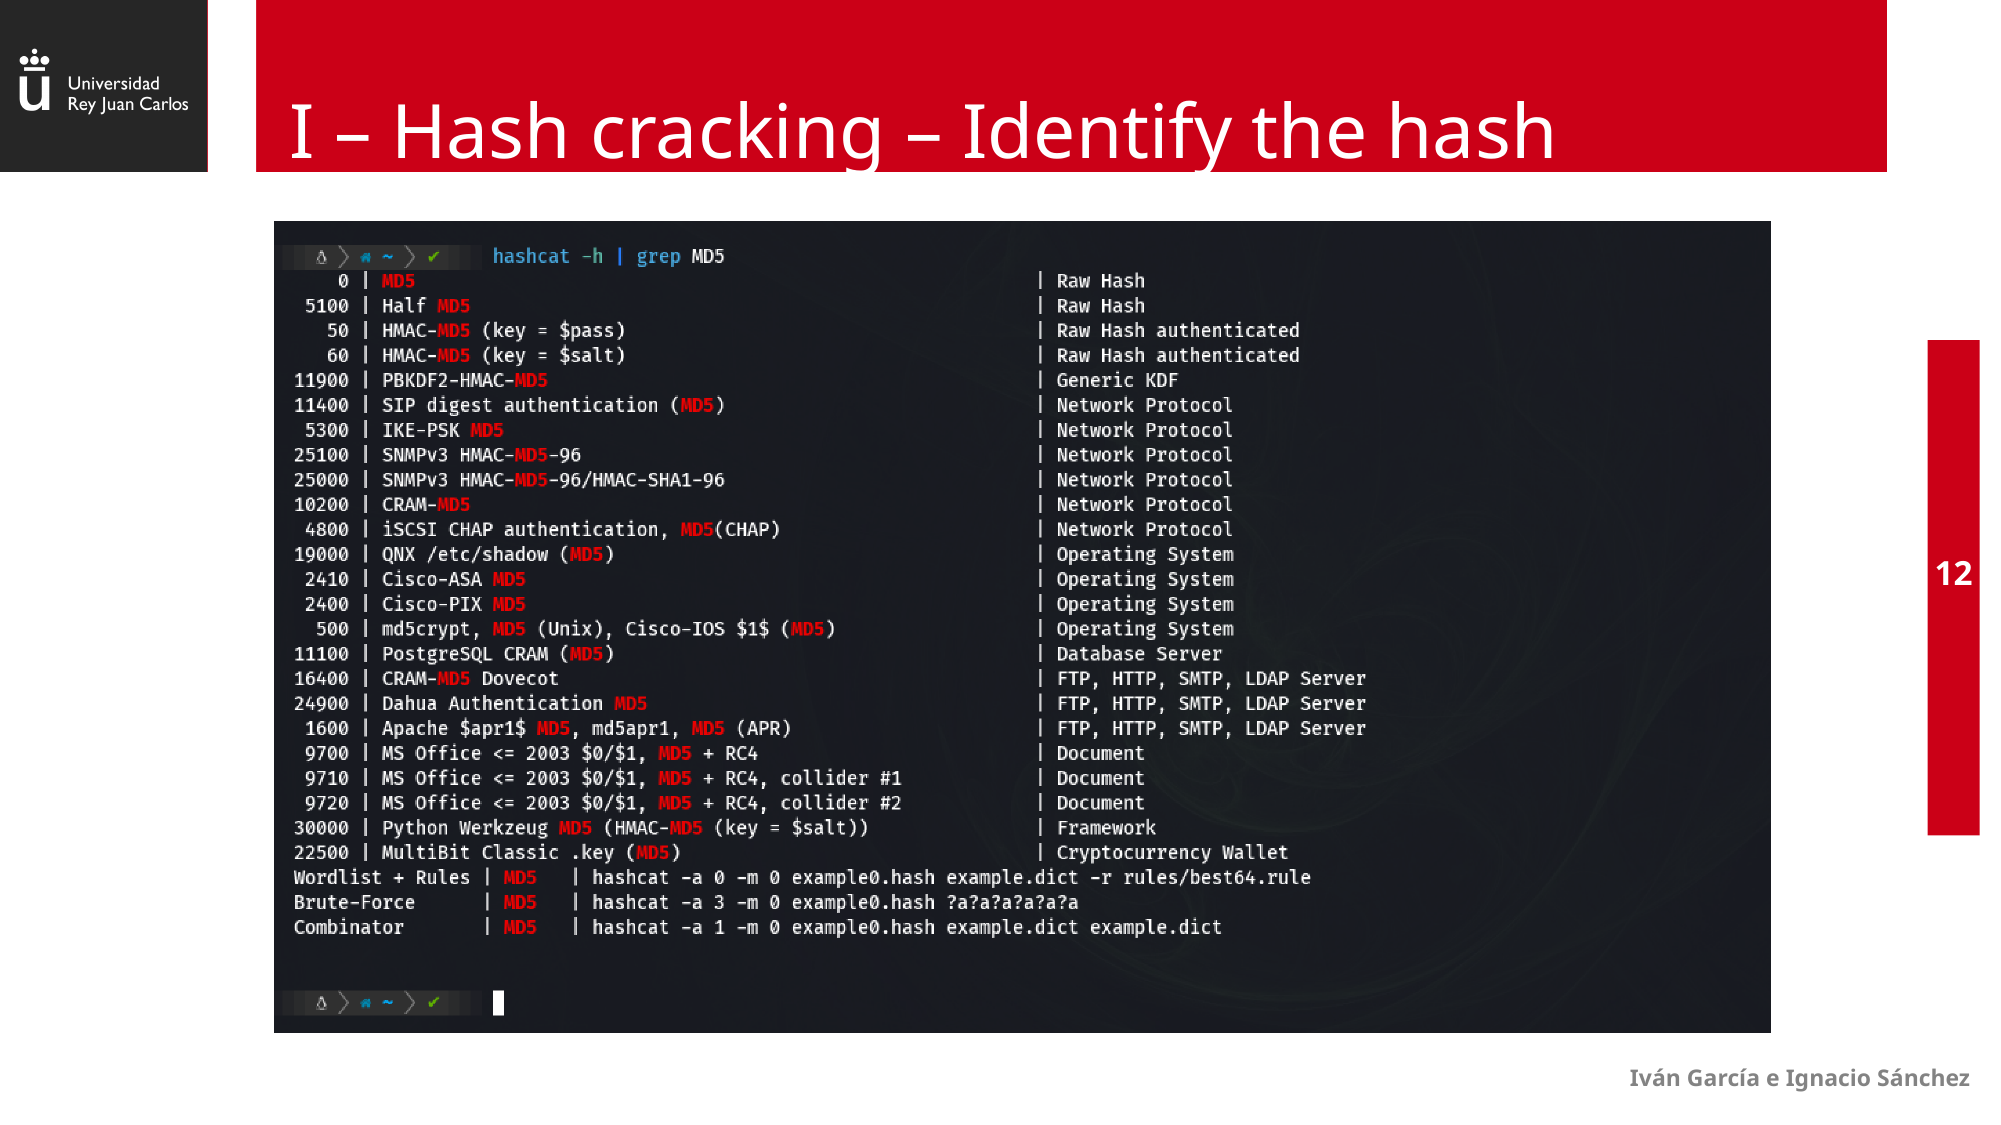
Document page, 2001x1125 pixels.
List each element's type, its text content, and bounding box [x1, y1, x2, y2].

slide_number 12 [1898, 544, 2000, 605]
title I – Hash cracking – Identify the hash [274, 9, 1829, 182]
picture [273, 220, 1771, 1034]
picture [0, 27, 244, 143]
footer Iván García e Ignacio Sánchez [671, 1060, 1986, 1121]
